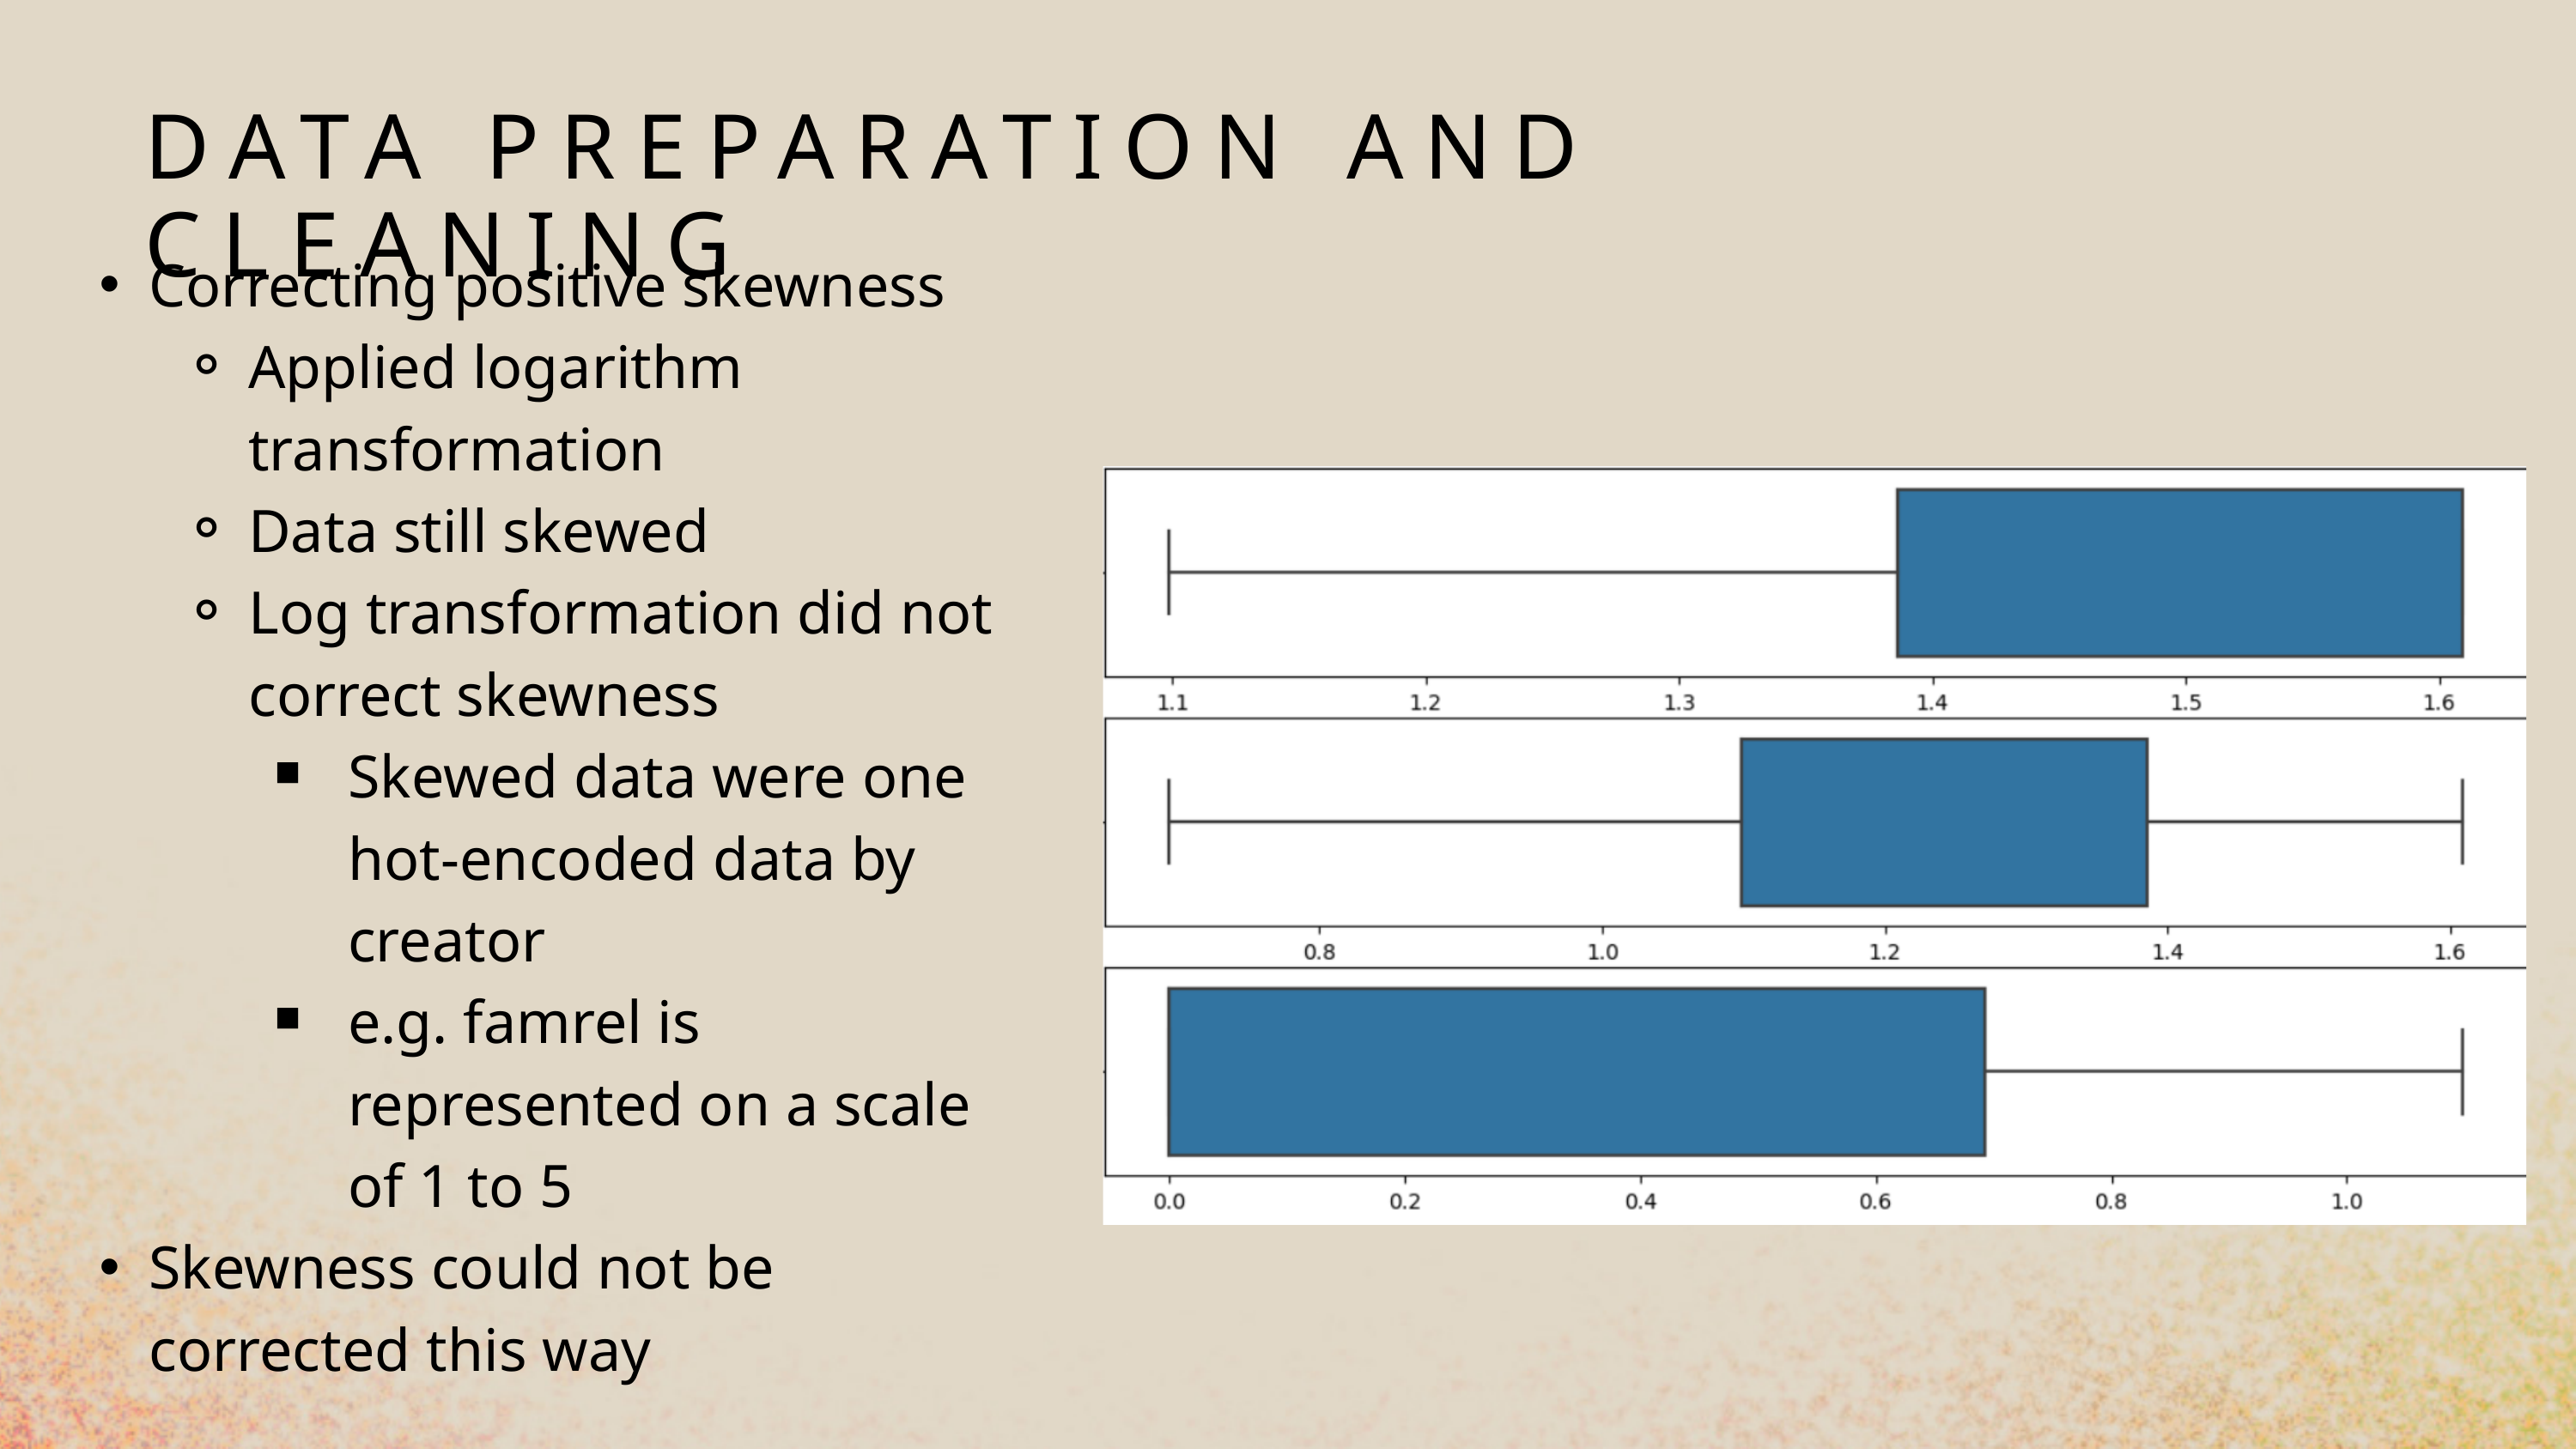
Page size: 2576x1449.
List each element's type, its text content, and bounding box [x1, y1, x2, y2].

text_box Correcting positive skewness Applied logarithm transformation Data still skewed Log transformation did not correct skewness Skewed data were one hot-encoded data by creator e.g. famrel is represented on a scale of 1 to 5 Skewness could not be corrected this way [49, 236, 1035, 1383]
text_box [1103, 466, 2527, 1225]
text_box DATA PREPARATION AND CLEANING [144, 98, 2227, 295]
text_box [0, 0, 2576, 1449]
